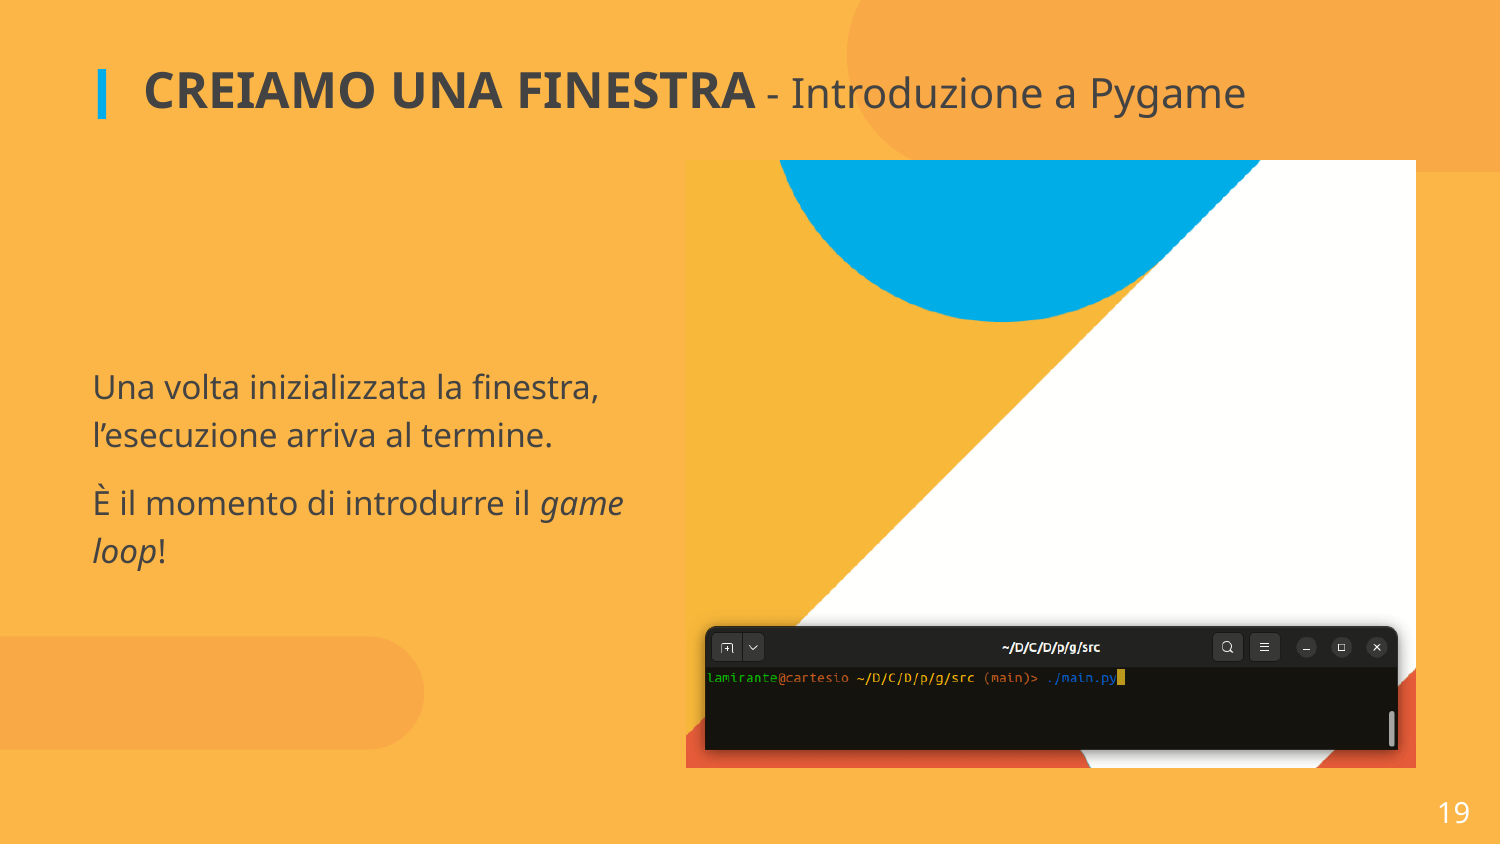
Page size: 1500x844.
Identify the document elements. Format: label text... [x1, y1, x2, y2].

list Una volta inizializzata la finestra, l’esecuzione arriva al termine. È il momento di introdurre il game loop! [77, 160, 649, 768]
slide_number ‹#› [1395, 779, 1486, 844]
picture [686, 160, 1417, 768]
title CREIAMO UNA FINESTRA - Introduzione a Pygame [68, 58, 1432, 150]
